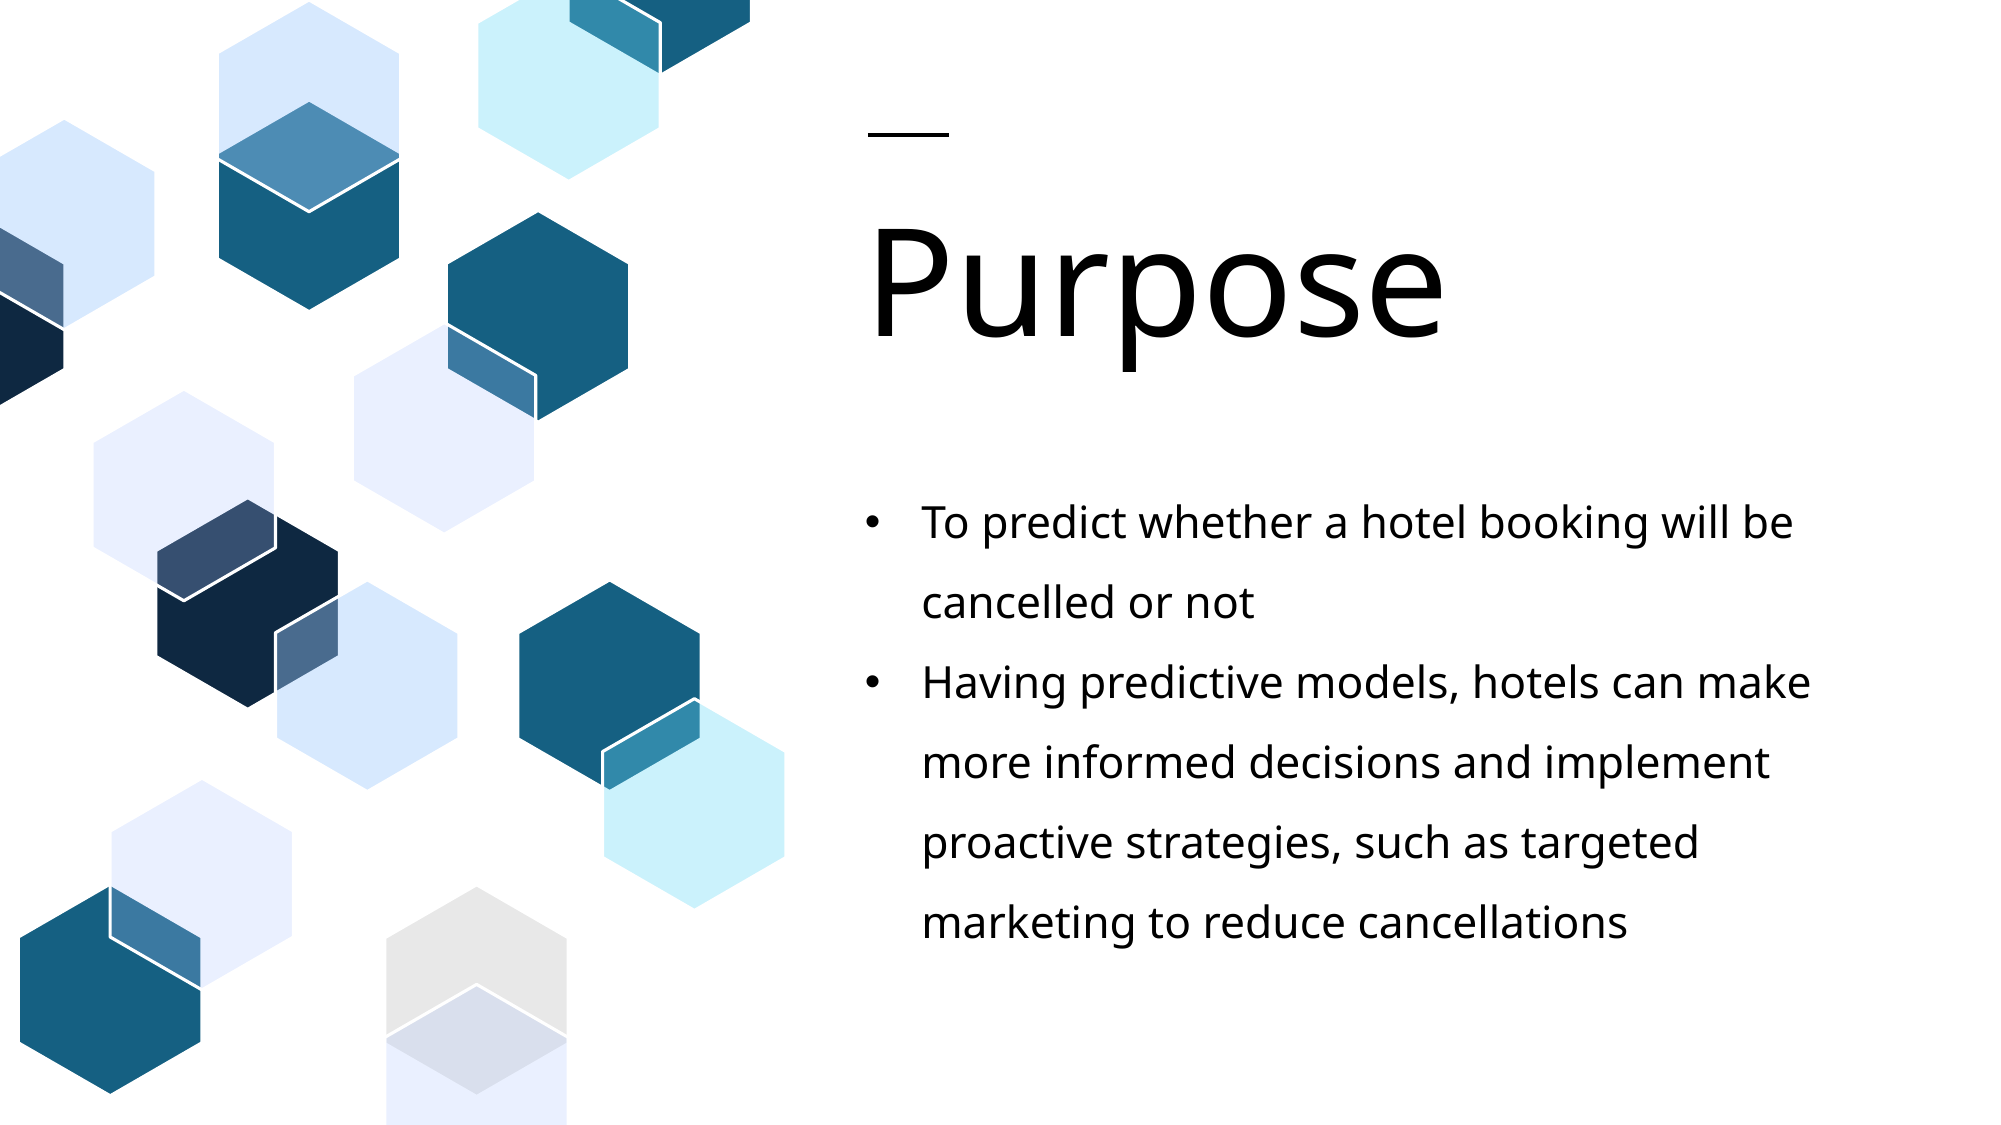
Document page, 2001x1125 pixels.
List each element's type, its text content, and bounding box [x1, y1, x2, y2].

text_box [0, 0, 787, 1125]
subtitle To predict whether a hotel booking will be cancelled or not Having predictive models, hotels can make more informed decisions and implement proactive strategies, such as targeted marketing to reduce cancellations [844, 447, 1908, 1069]
title Purpose [844, 135, 1844, 389]
